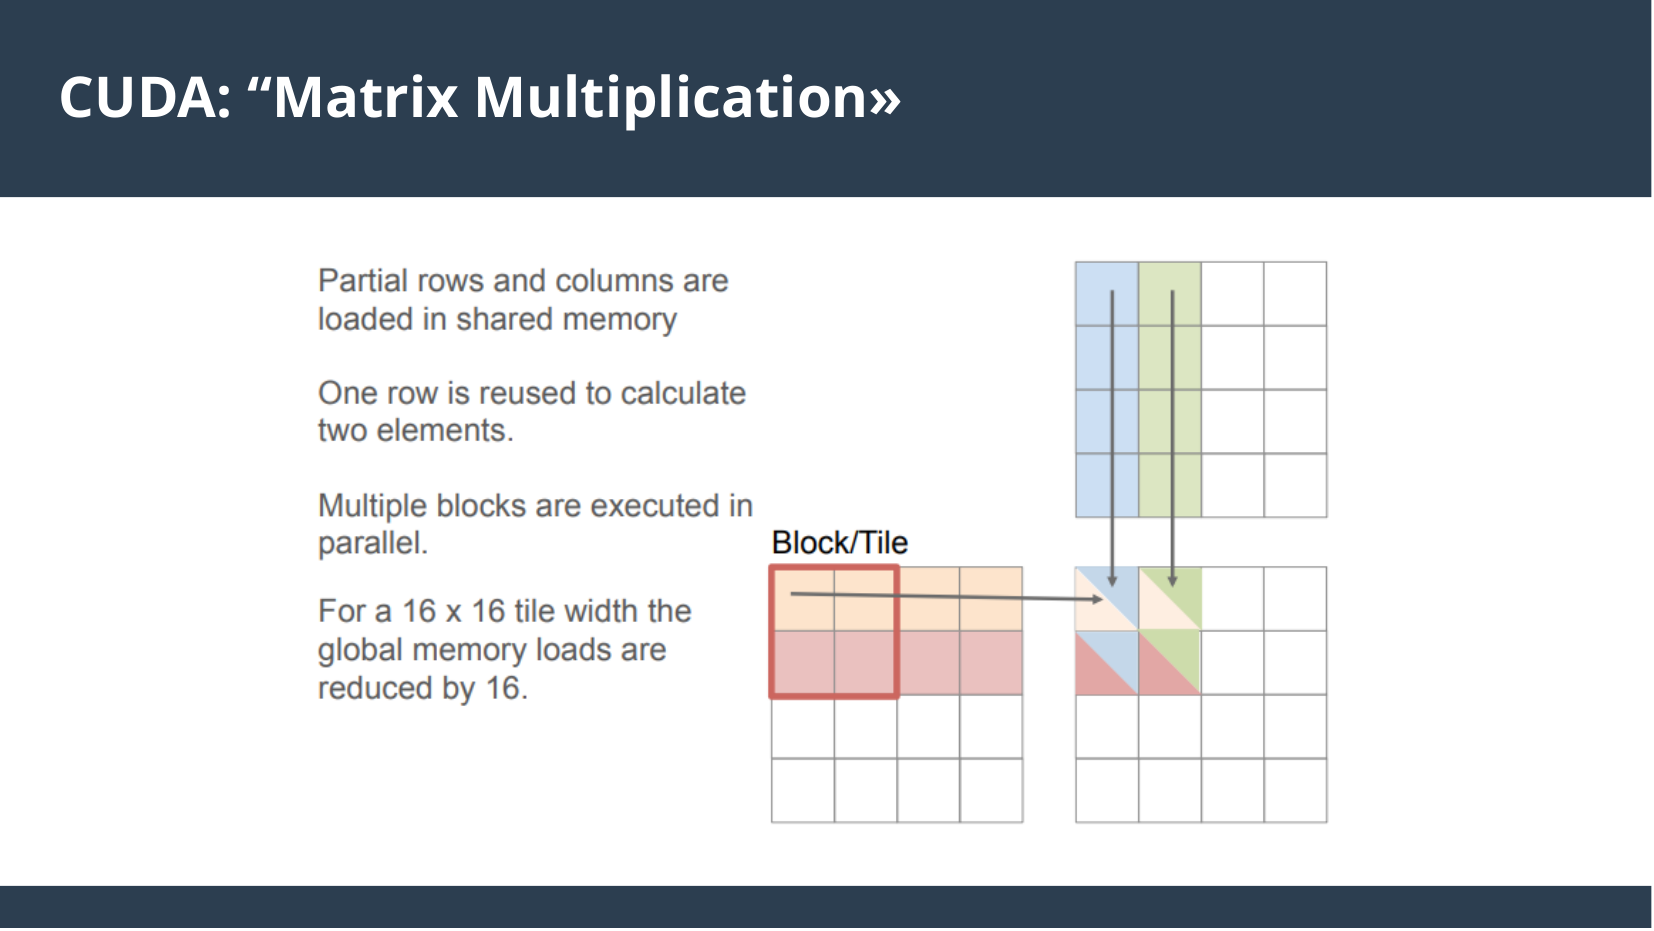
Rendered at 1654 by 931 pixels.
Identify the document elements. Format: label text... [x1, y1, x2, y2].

picture [299, 206, 1353, 857]
text_box CUDA: “Matrix Multiplication» [58, 37, 1593, 153]
